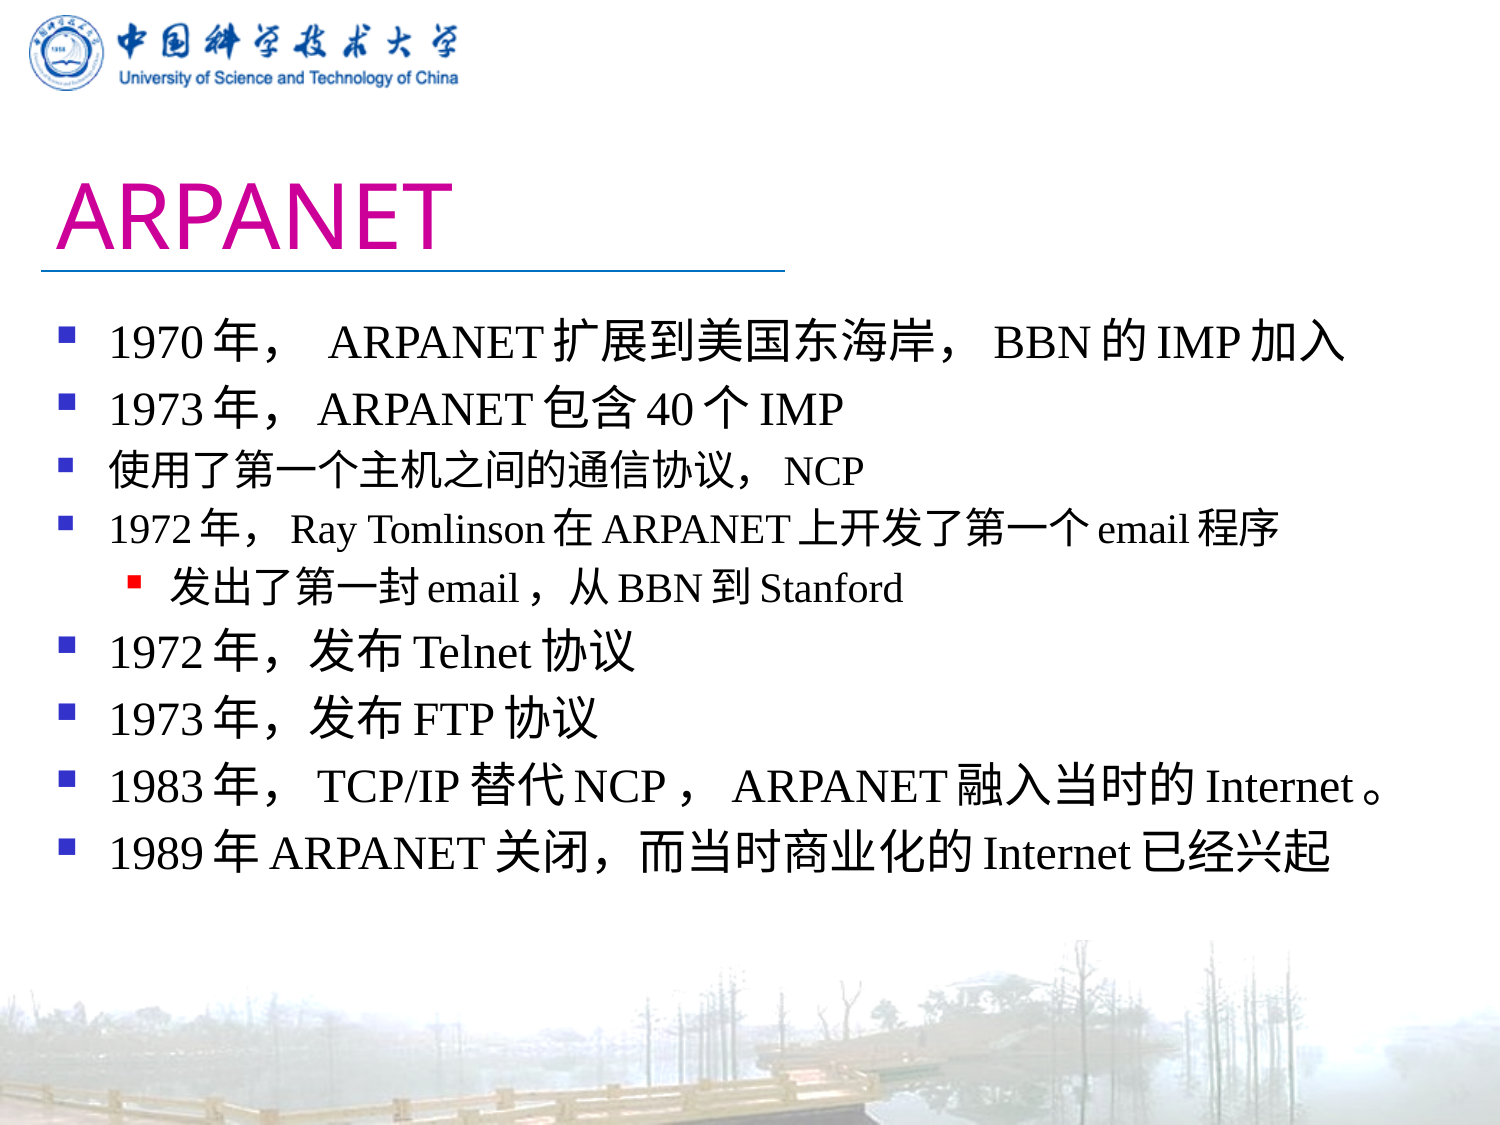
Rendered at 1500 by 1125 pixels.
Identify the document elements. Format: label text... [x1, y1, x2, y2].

list 1970年， ARPANET扩展到美国东海岸，BBN的IMP加入 1973年，ARPANET包含40个IMP 使用了第一个主机之间的通信协议，NCP 1972年，Ray Tomlinson在ARPANET上开发了第一个email程序 发出了第一封email，从BBN到Stanford 1972年，发布Telnet协议 1973年，发布FTP协议 1983年，TCP/IP替代NCP，ARPANET融入当时的Internet。 1989年ARPANET关闭，而当时商业化的Internet已经兴起 [40, 302, 1470, 1007]
picture [29, 15, 461, 91]
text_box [0, 940, 1500, 1125]
title ARPANET [40, 34, 1468, 276]
